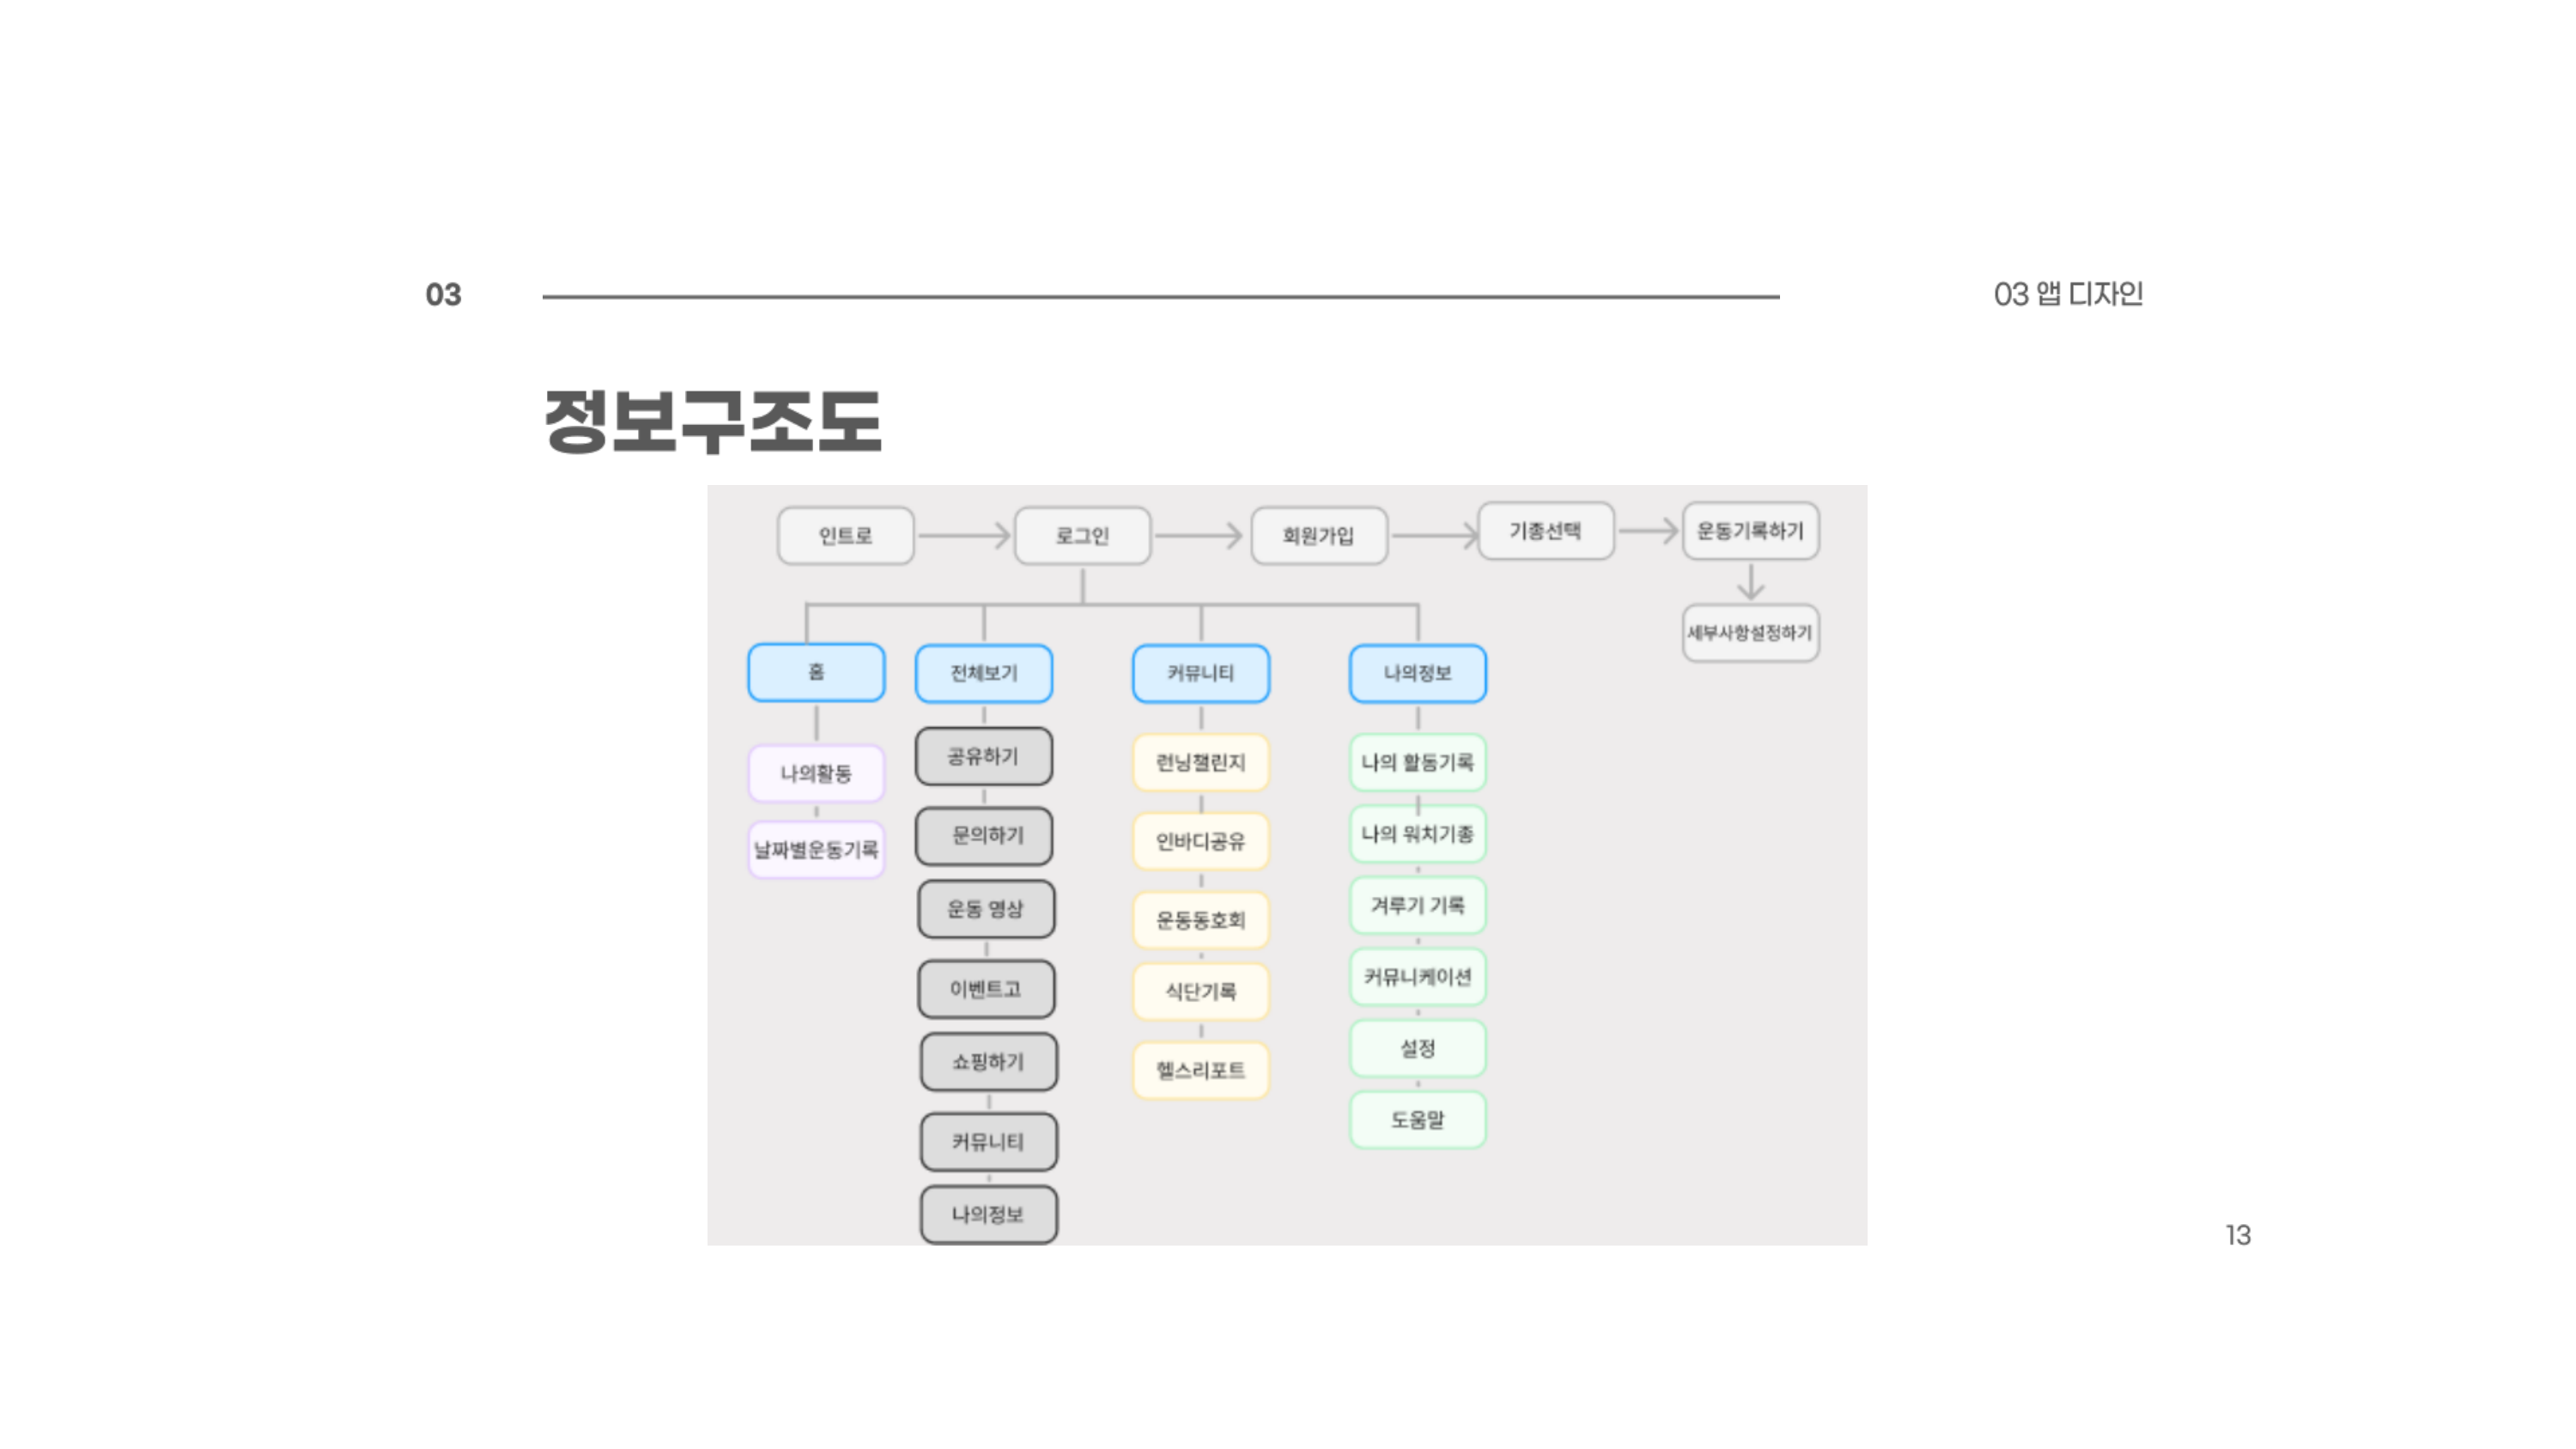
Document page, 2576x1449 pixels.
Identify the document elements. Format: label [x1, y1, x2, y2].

picture [1810, 275, 2157, 328]
picture [2217, 1218, 2263, 1264]
text_box [542, 291, 1780, 304]
picture [532, 370, 916, 489]
text_box [708, 485, 1868, 1246]
picture [422, 275, 475, 330]
